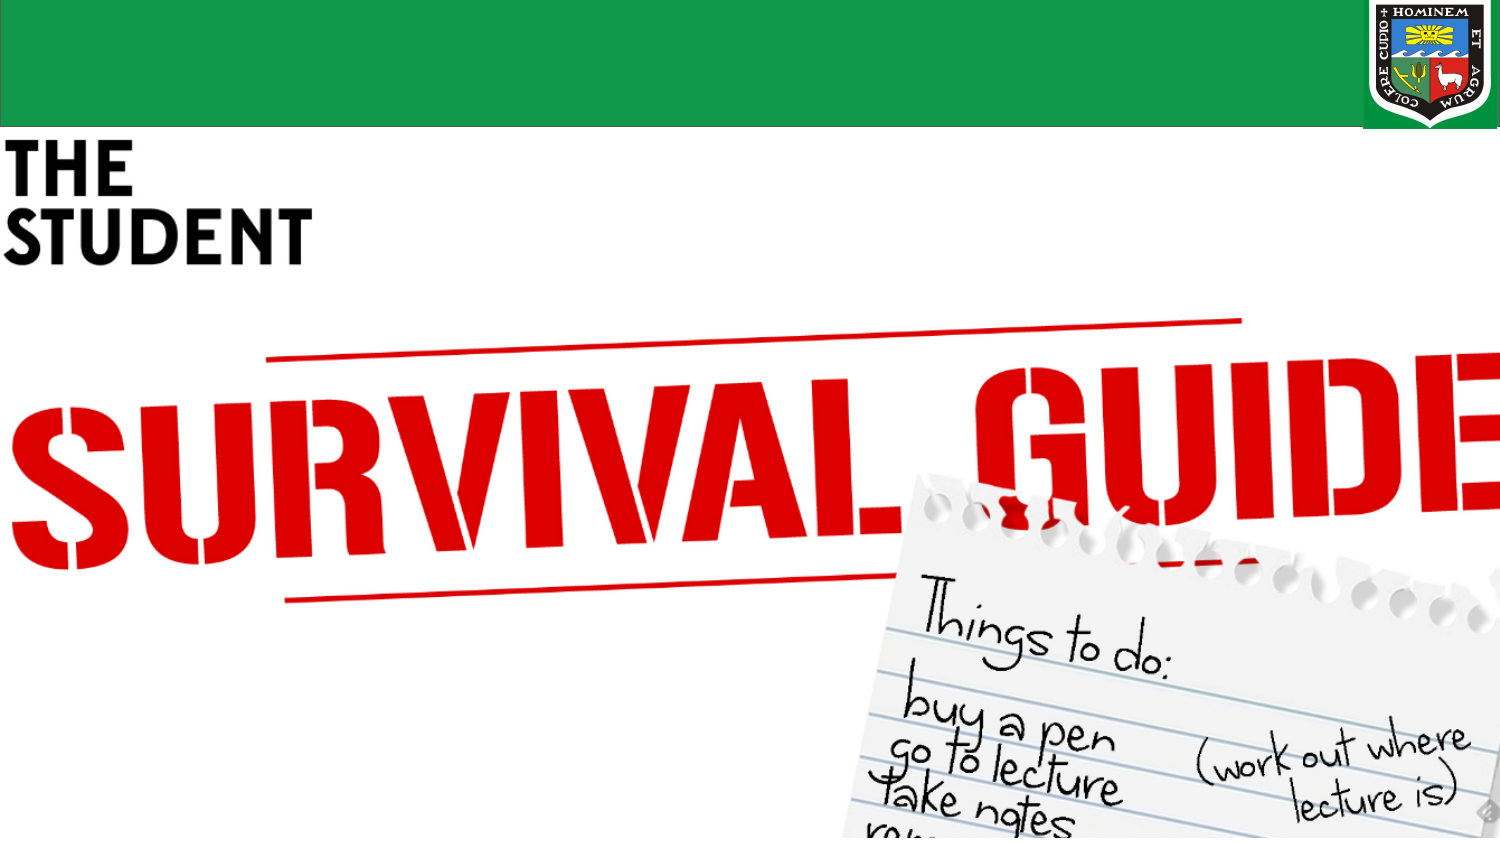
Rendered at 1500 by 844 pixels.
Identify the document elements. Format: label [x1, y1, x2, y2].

picture [1363, 0, 1497, 129]
text_box [0, 0, 1357, 127]
picture [0, 131, 1500, 838]
